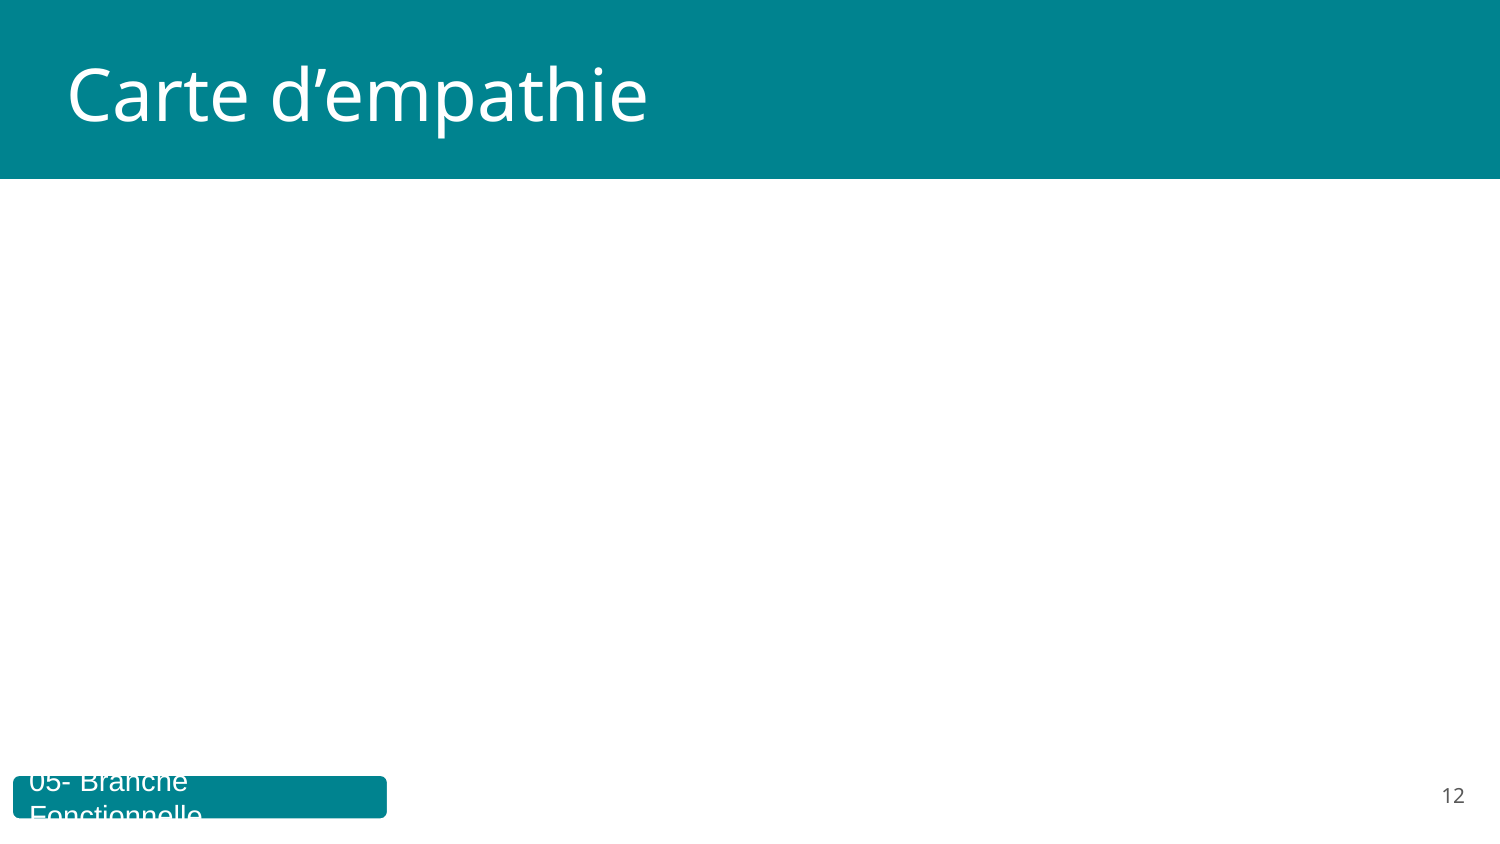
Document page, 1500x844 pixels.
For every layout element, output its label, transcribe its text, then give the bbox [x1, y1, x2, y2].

text_box 05- Branche Fonctionnelle [12, 775, 388, 820]
slide_number ‹#› [1389, 764, 1480, 830]
title Carte d’empathie [50, 30, 1481, 152]
